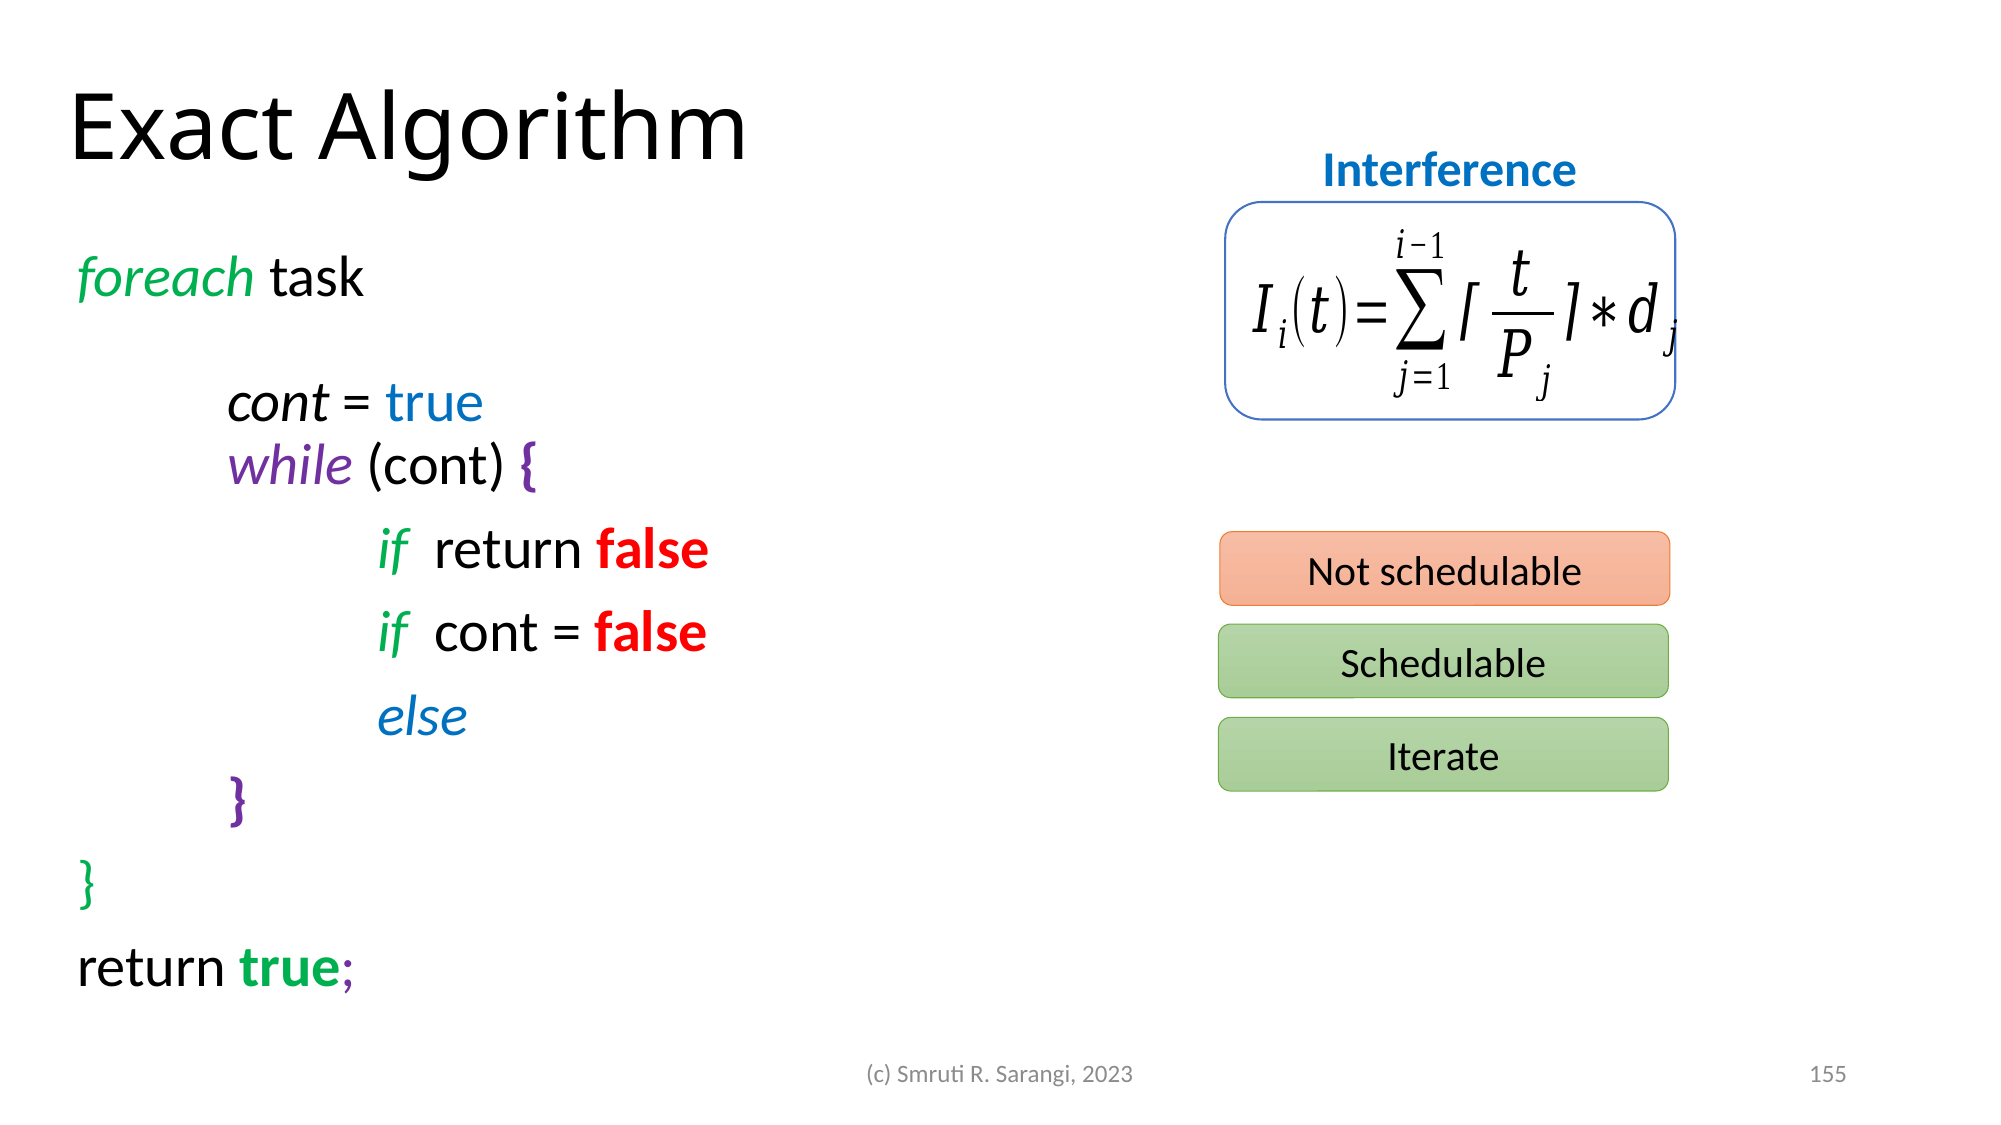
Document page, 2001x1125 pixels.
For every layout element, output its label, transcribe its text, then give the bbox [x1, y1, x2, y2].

text_box [1224, 200, 1677, 421]
text_box Interference [1307, 129, 1593, 205]
title Exact Algorithm [52, 20, 1777, 239]
text_box Not schedulable [1219, 531, 1671, 606]
footer (c) Smruti R. Sarangi, 2023 [662, 1042, 1338, 1103]
slide_number 155 [1412, 1042, 1863, 1103]
text_box Schedulable [1217, 623, 1669, 699]
text_box Iterate [1217, 716, 1669, 792]
